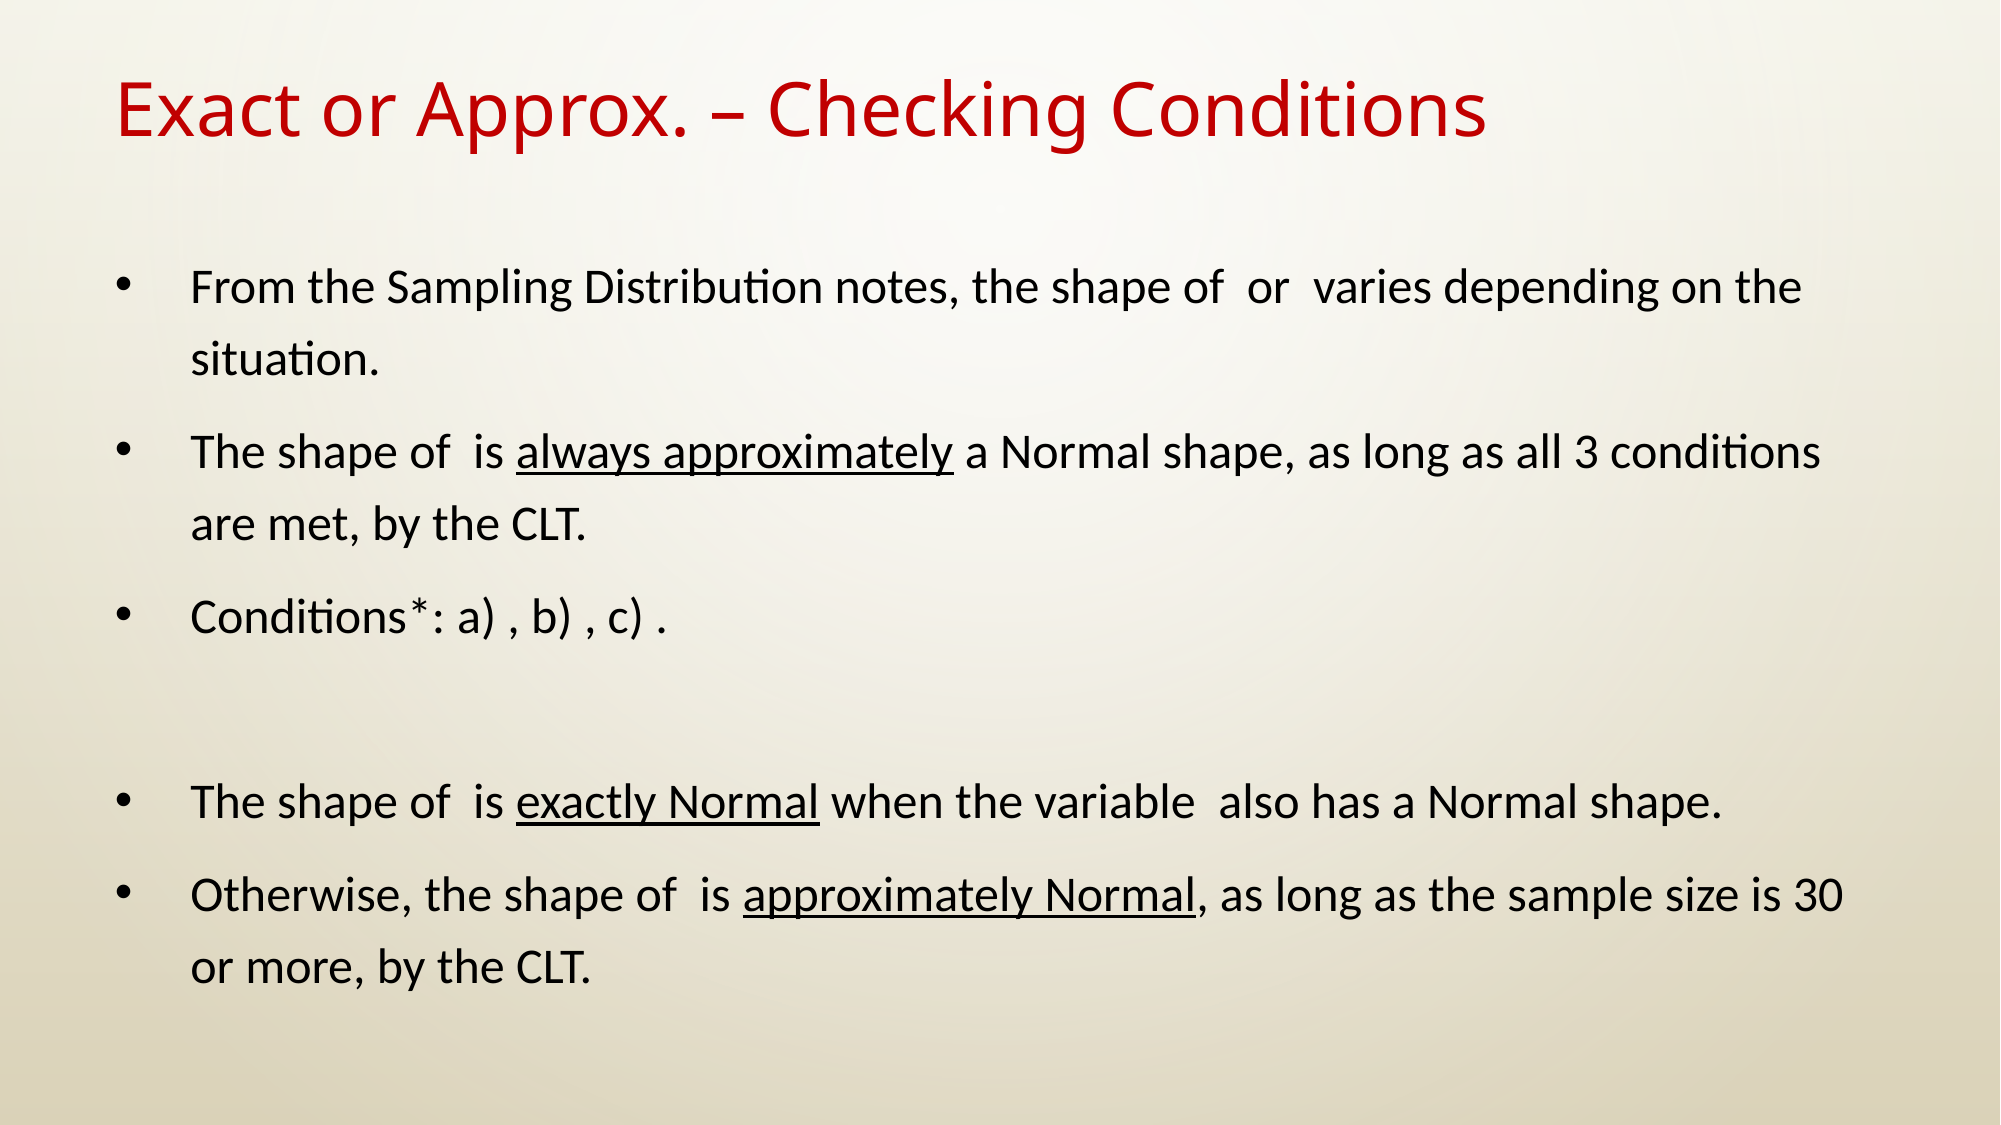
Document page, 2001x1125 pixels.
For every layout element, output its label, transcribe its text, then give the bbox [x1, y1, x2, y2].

title Type I Error and Type II Error [0, 0, 2000, 176]
title Exact or Approx. – Checking Conditions [99, 64, 1900, 215]
